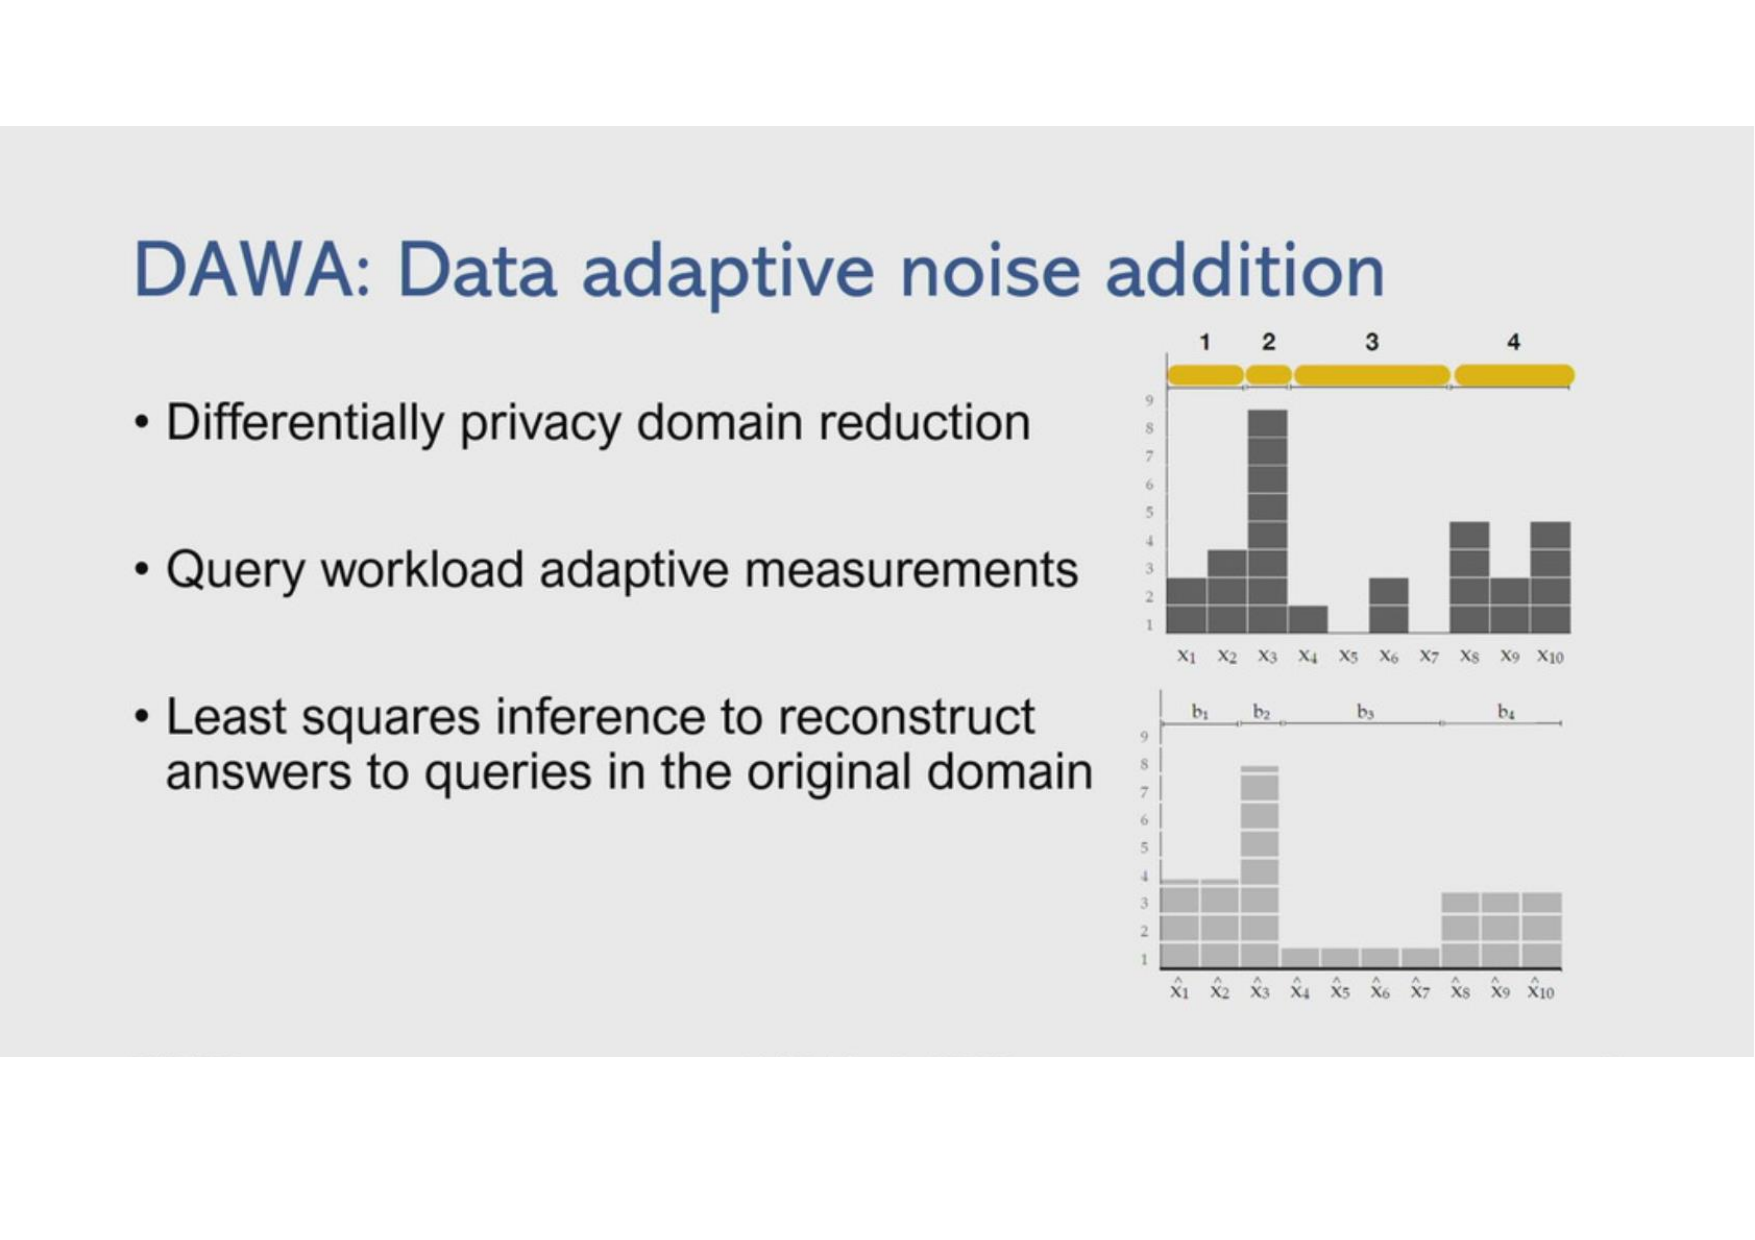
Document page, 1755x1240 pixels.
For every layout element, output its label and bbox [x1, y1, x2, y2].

text_box [0, 126, 1755, 1057]
